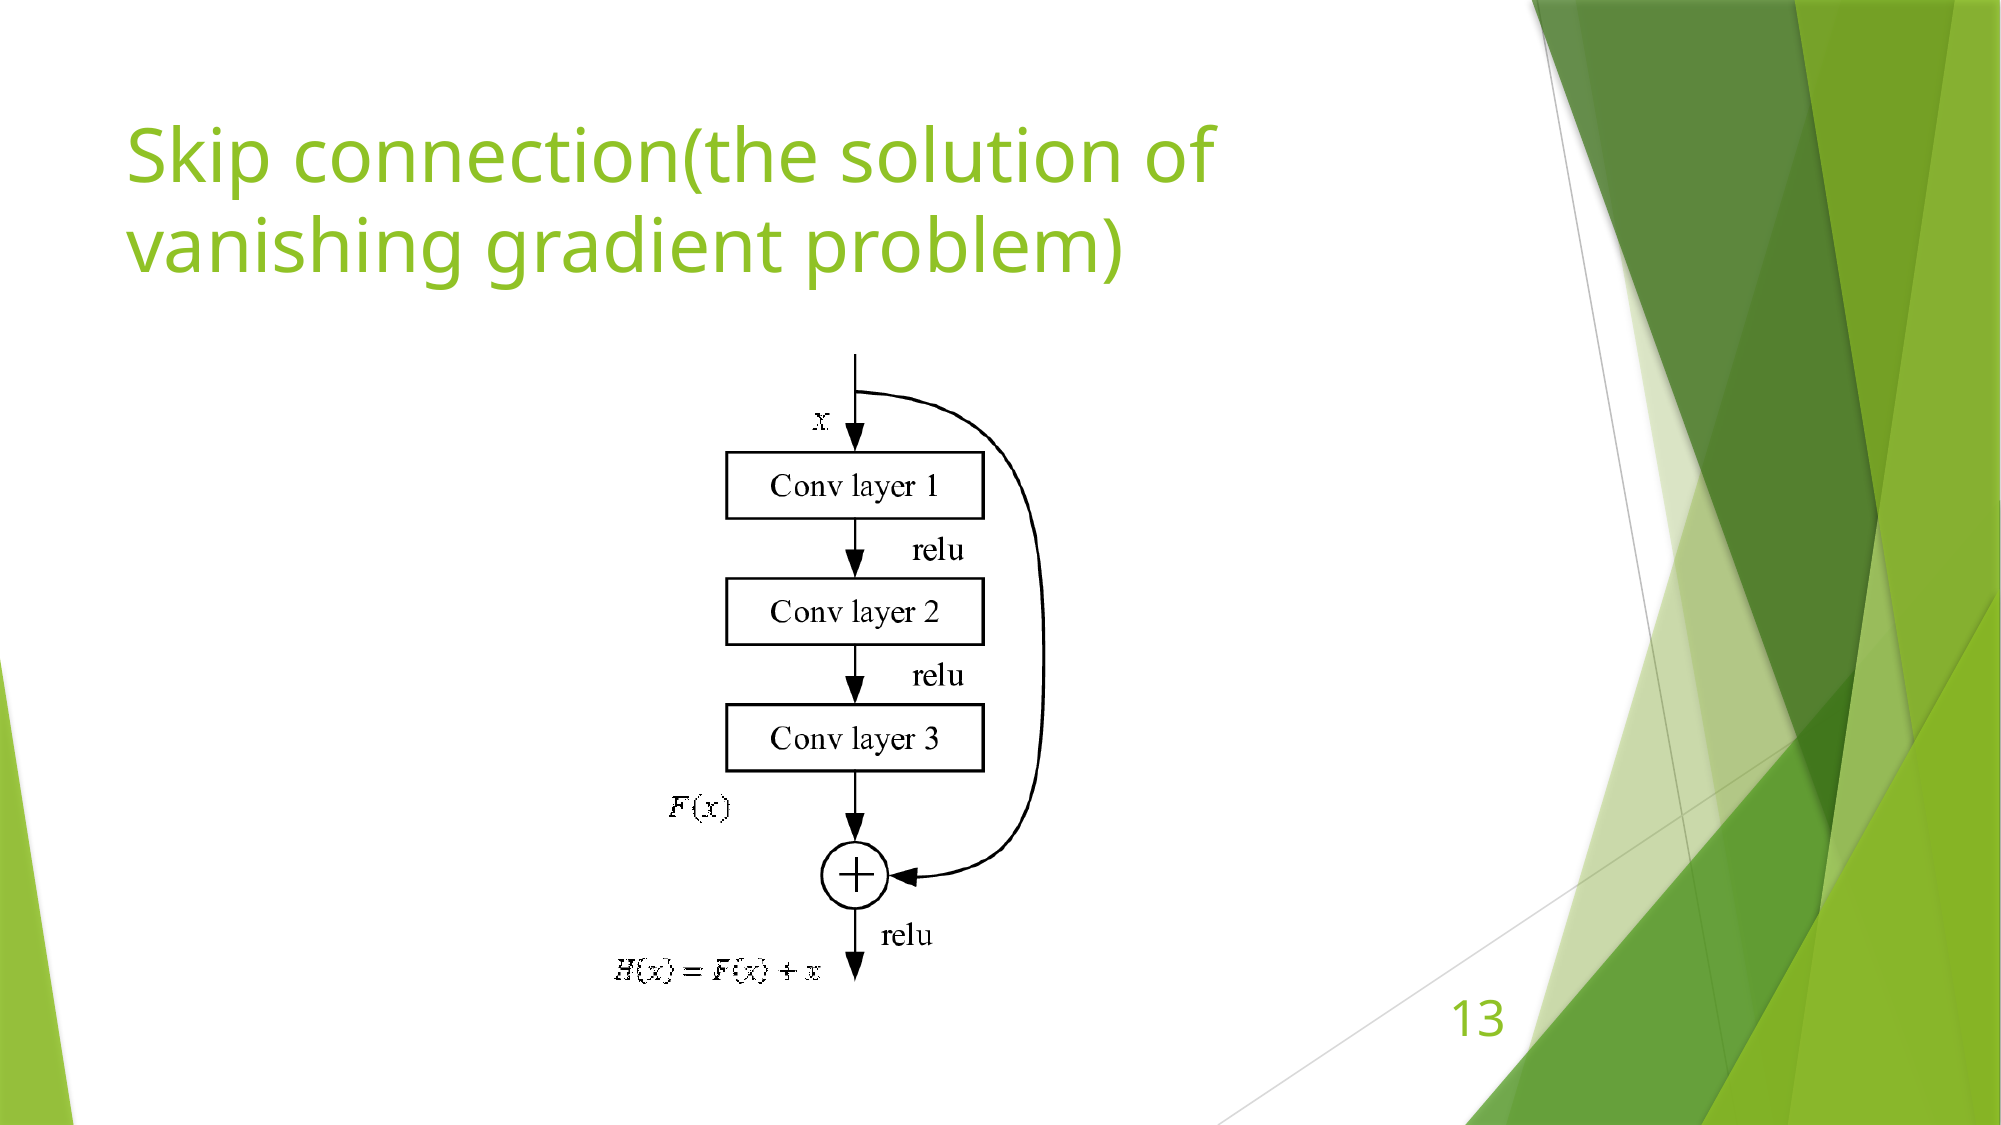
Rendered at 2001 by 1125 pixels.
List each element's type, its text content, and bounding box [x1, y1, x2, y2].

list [586, 353, 1046, 992]
title Skip connection(the solution of vanishing gradient problem) [111, 99, 1522, 317]
slide_number 13 [1369, 991, 1522, 1051]
